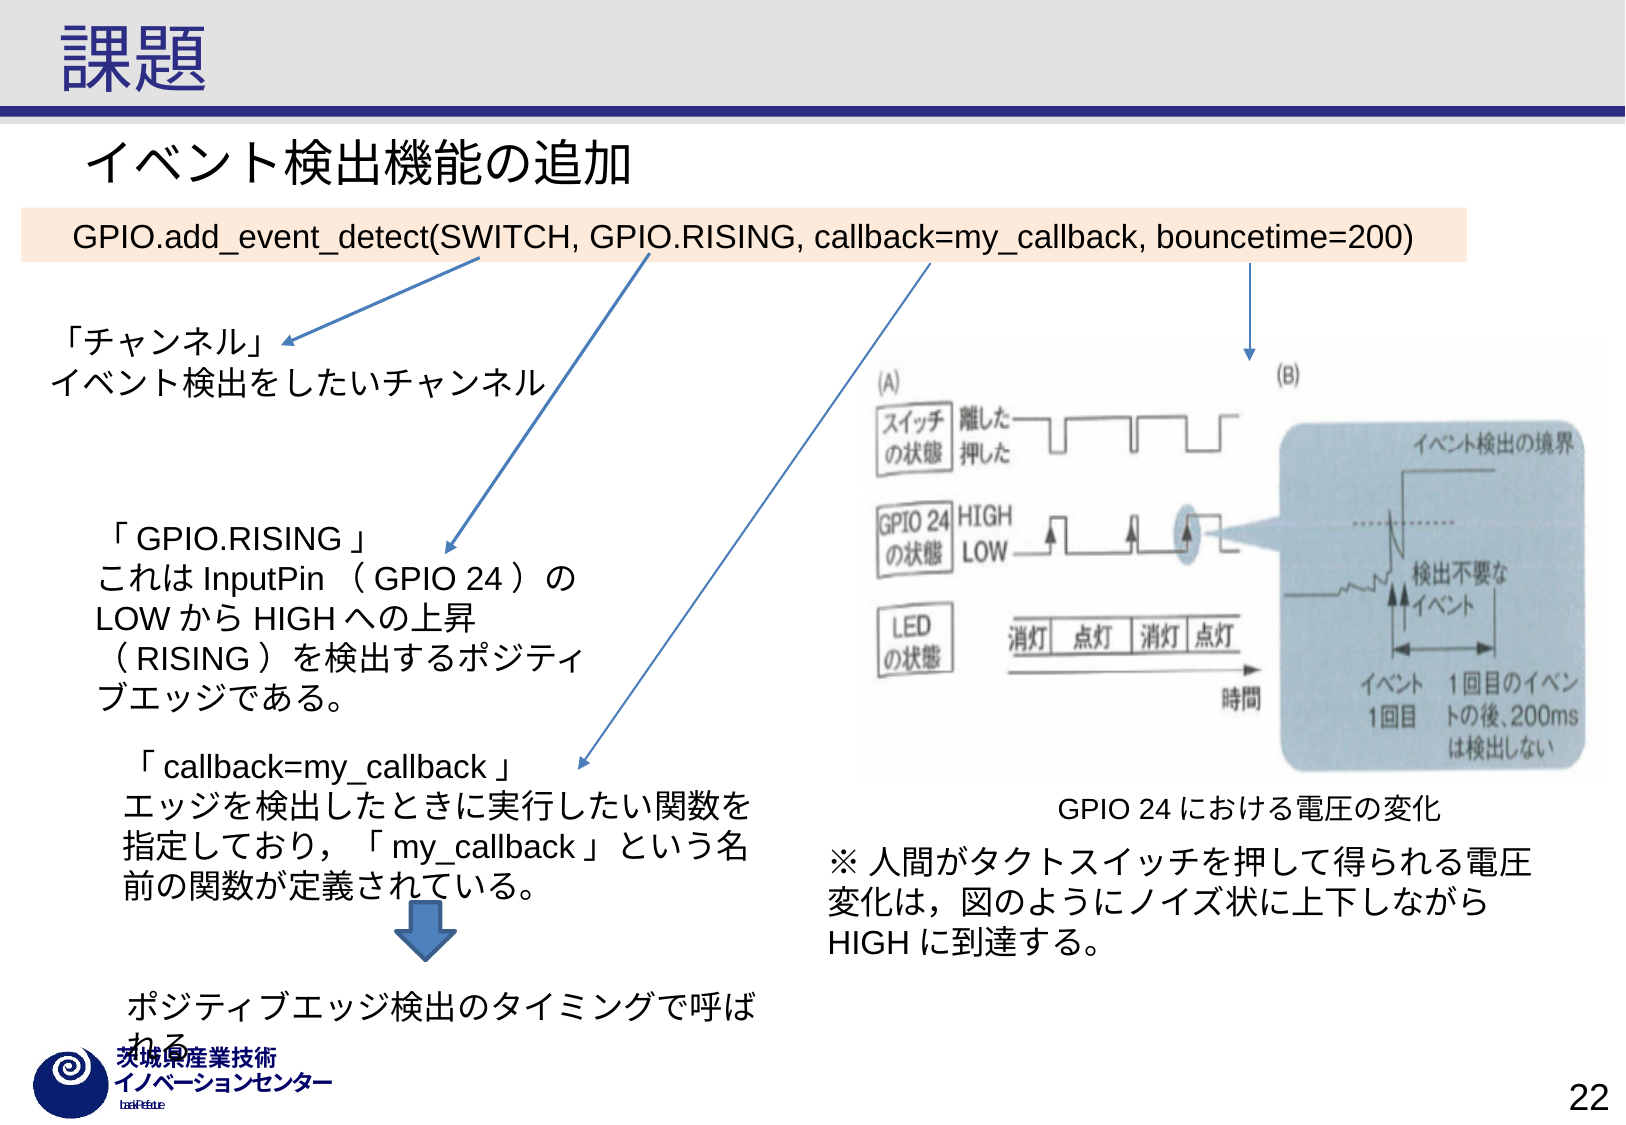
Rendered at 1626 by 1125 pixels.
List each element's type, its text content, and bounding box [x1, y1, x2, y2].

text_box ※人間がタクトスイッチを押して得られる電圧変化は，図のようにノイズ状に上下しながらHIGHに到達する。 [812, 834, 1581, 969]
text_box 「チャンネル」 イベント検出をしたいチャンネル [34, 314, 439, 409]
text_box 「callback=my_callback」 エッジを検出したときに実行したい関数を指定しており，「my_callback」という名前の関数が定義されている。 [107, 737, 783, 913]
picture [32, 1046, 109, 1119]
text_box ポジティブエッジ検出のタイミングで呼ばれる [112, 978, 788, 1074]
text_box [394, 900, 457, 963]
text_box イベント検出機能の追加 [68, 124, 885, 199]
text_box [577, 262, 931, 770]
text_box GPIO.add_event_detect(SWITCH, GPIO.RISING, callback=my_callback, bouncetime=200) [21, 207, 1467, 263]
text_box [280, 257, 481, 346]
text_box GPIO 24における電圧の変化 [988, 791, 1511, 833]
text_box 「GPIO.RISING」 これはInputPin（GPIO 24）のLOWからHIGHへの上昇（RISING）を検出するポジティブエッジである。 [80, 509, 572, 725]
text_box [444, 252, 650, 555]
slide_number 22 [1435, 1065, 1625, 1125]
picture [859, 339, 1609, 784]
title 課題 [43, 0, 1338, 113]
